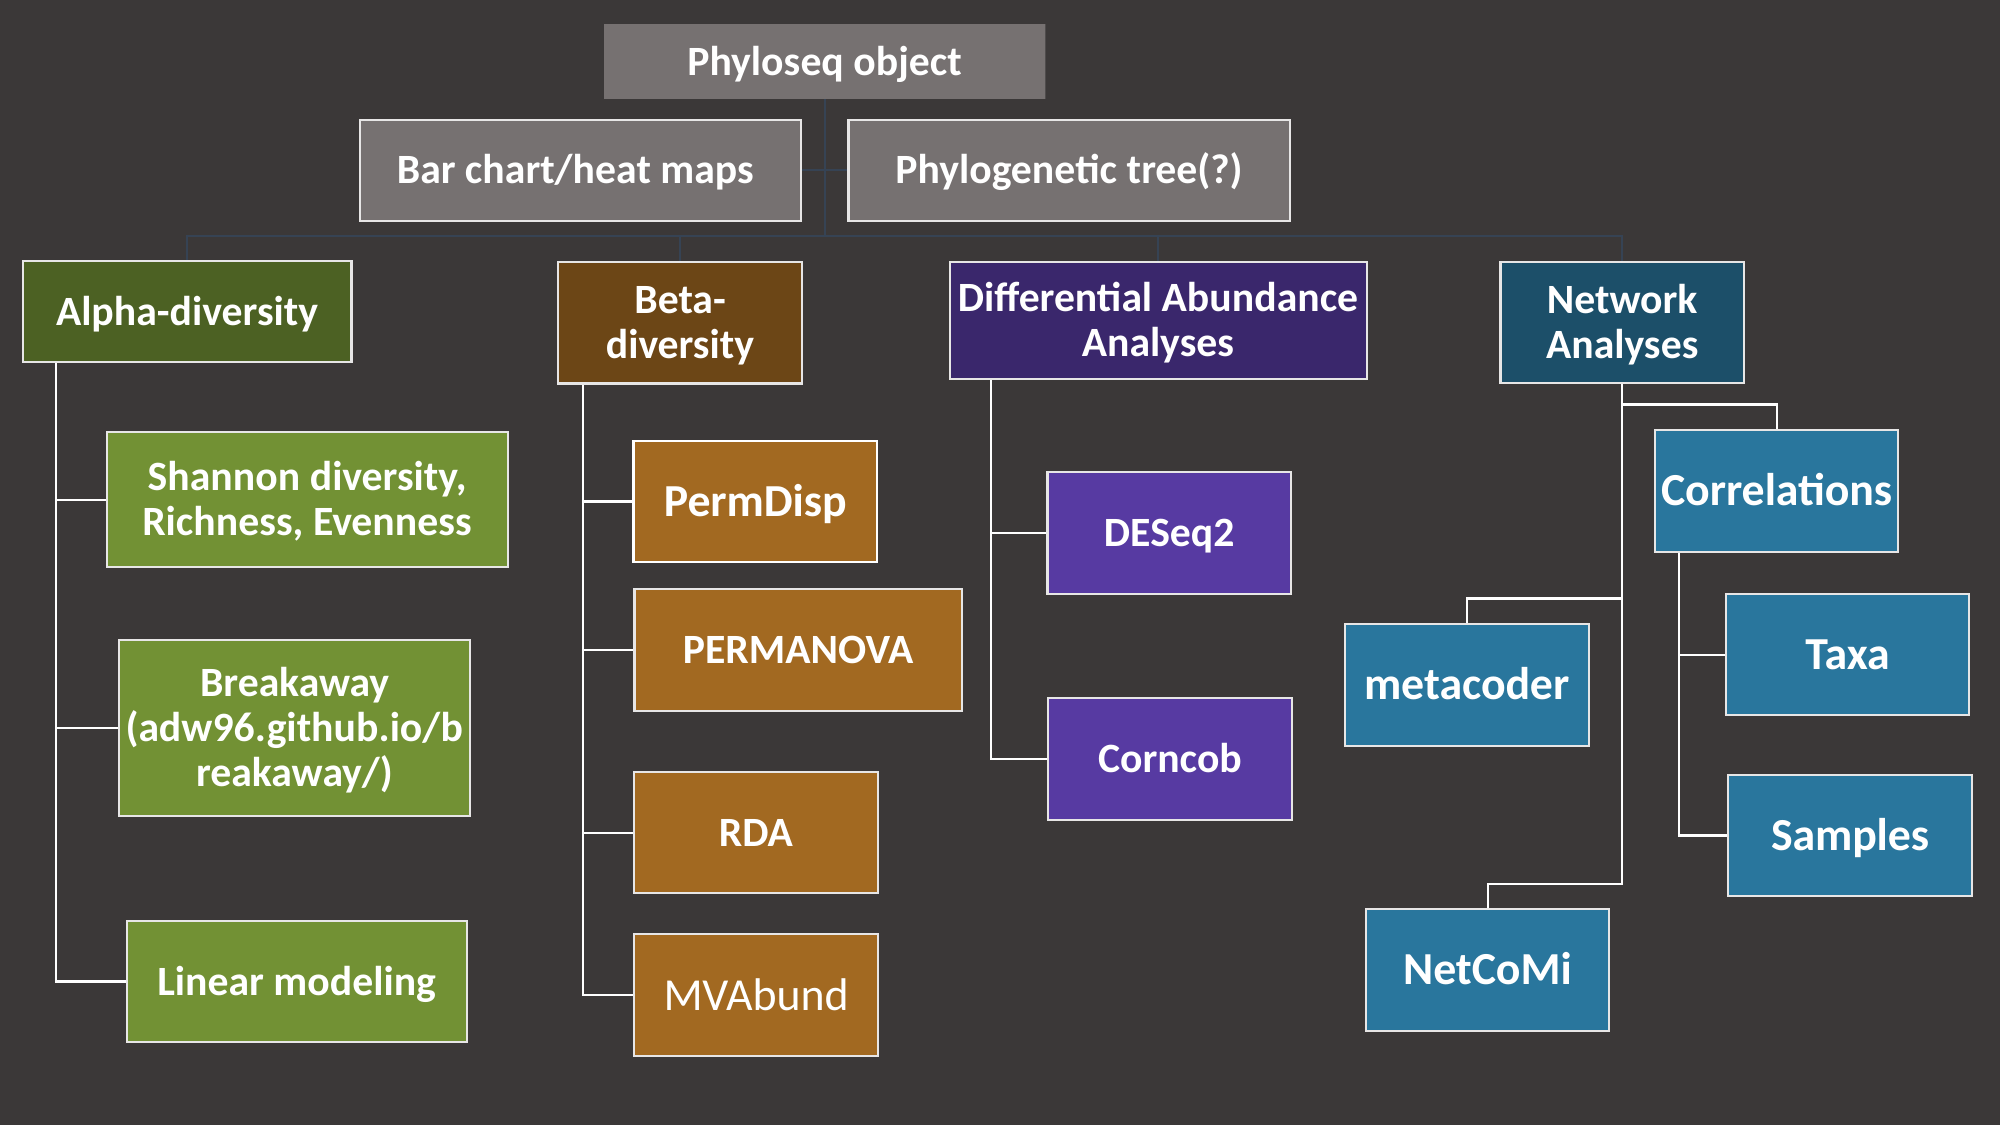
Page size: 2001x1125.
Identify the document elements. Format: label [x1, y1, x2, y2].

text_box [0, 0, 2000, 1125]
